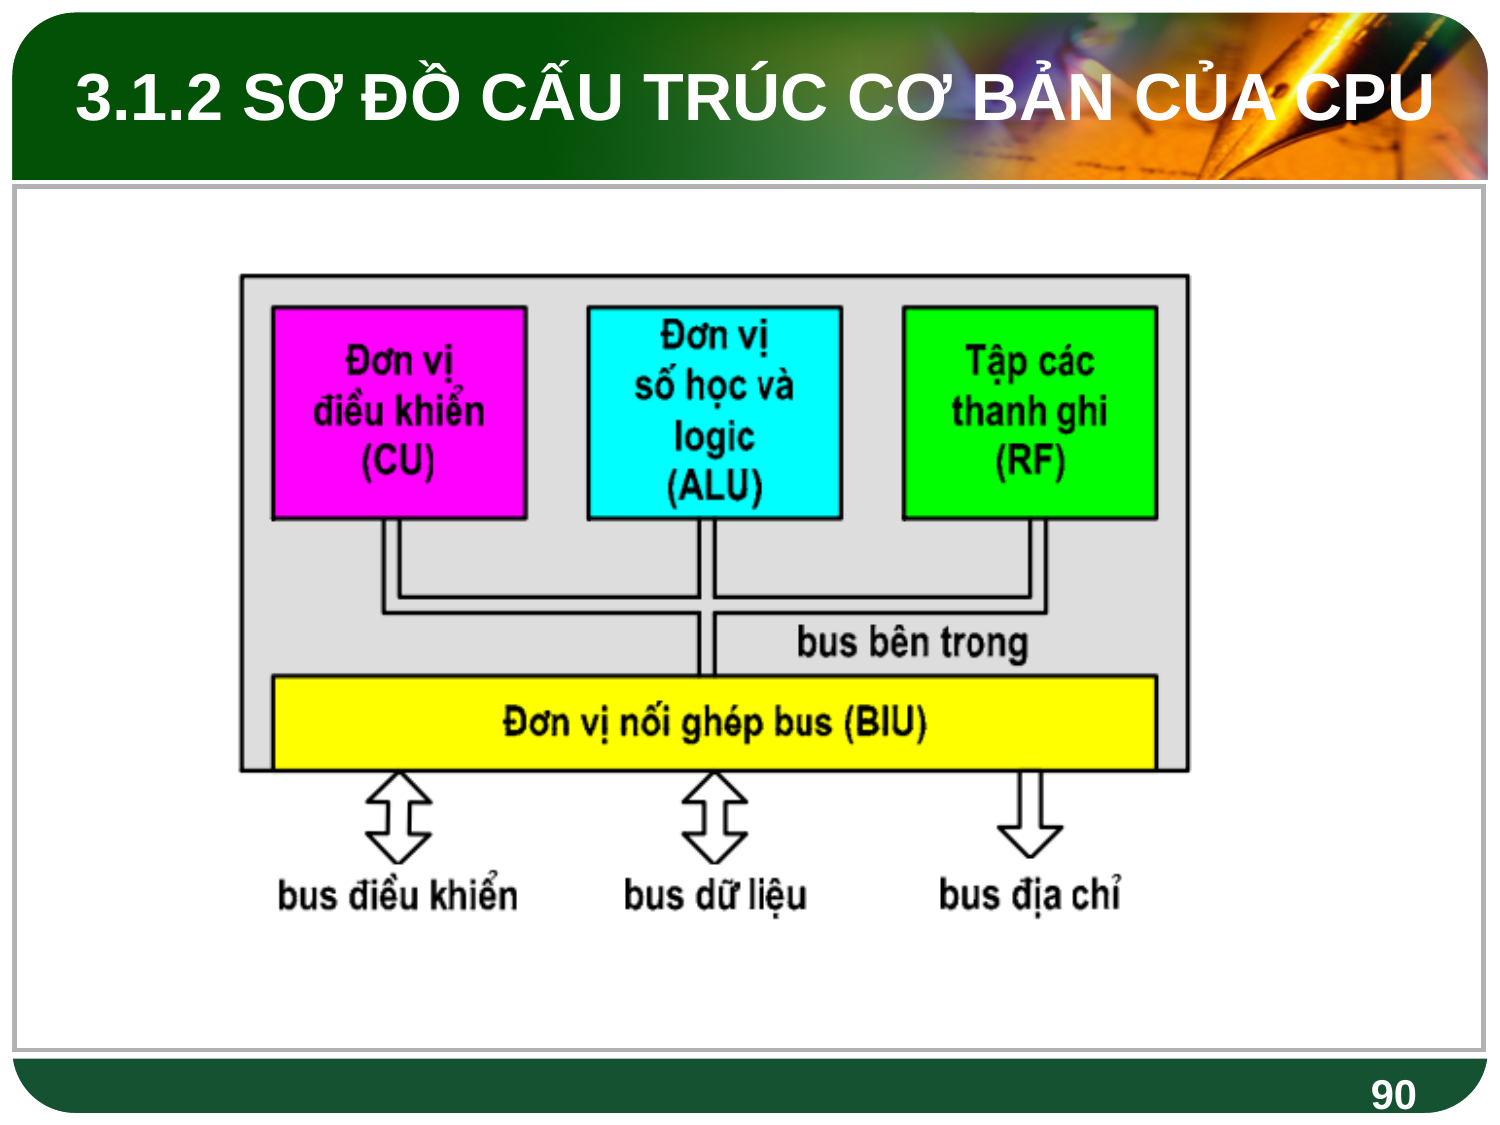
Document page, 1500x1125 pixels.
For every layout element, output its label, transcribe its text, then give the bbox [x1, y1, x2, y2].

picture [199, 249, 1226, 933]
text_box 3.1.2 SƠ ĐỒ CẤU TRÚC CƠ BẢN CỦA CPU [12, 0, 1500, 188]
